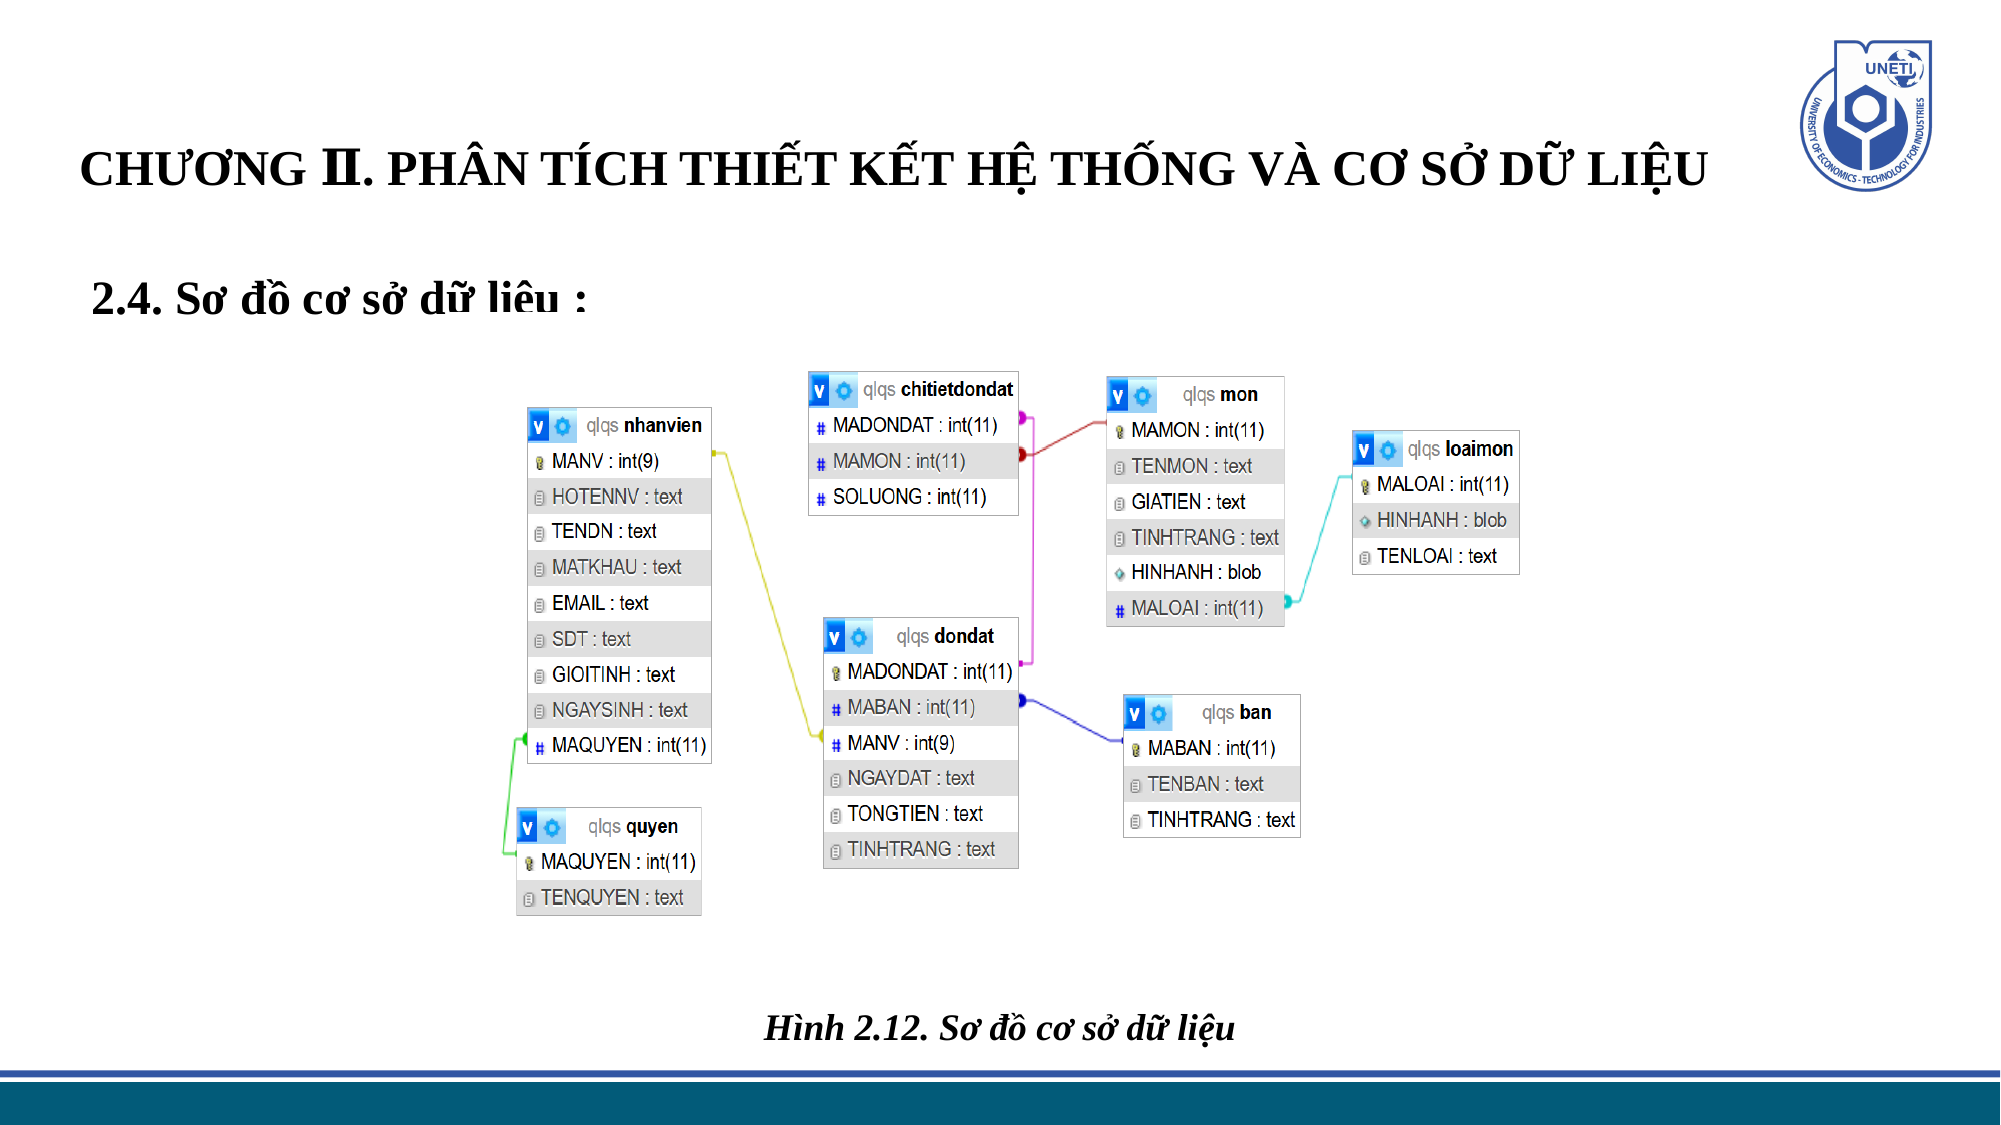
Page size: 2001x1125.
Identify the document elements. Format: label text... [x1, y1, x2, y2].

picture [449, 312, 1550, 950]
title CHƯƠNG Ⅱ. PHÂN TÍCH THIẾT KẾT HỆ THỐNG VÀ CƠ SỞ DỮ LIỆU [64, 116, 1813, 247]
list 2.4. Sơ đồ cơ sở dữ liệu : ề Về tính tất yếu và vai trò lãnh đạo của Đảng Cộng sản Việt Nam tính tất yếu và vai trò lãnh đạo của Đảng Cộng sản Việt Nam [64, 247, 1936, 1056]
text_box Hình 2.12. Sơ đồ cơ sở dữ liệu [499, 950, 1501, 1055]
picture [1798, 37, 1936, 195]
